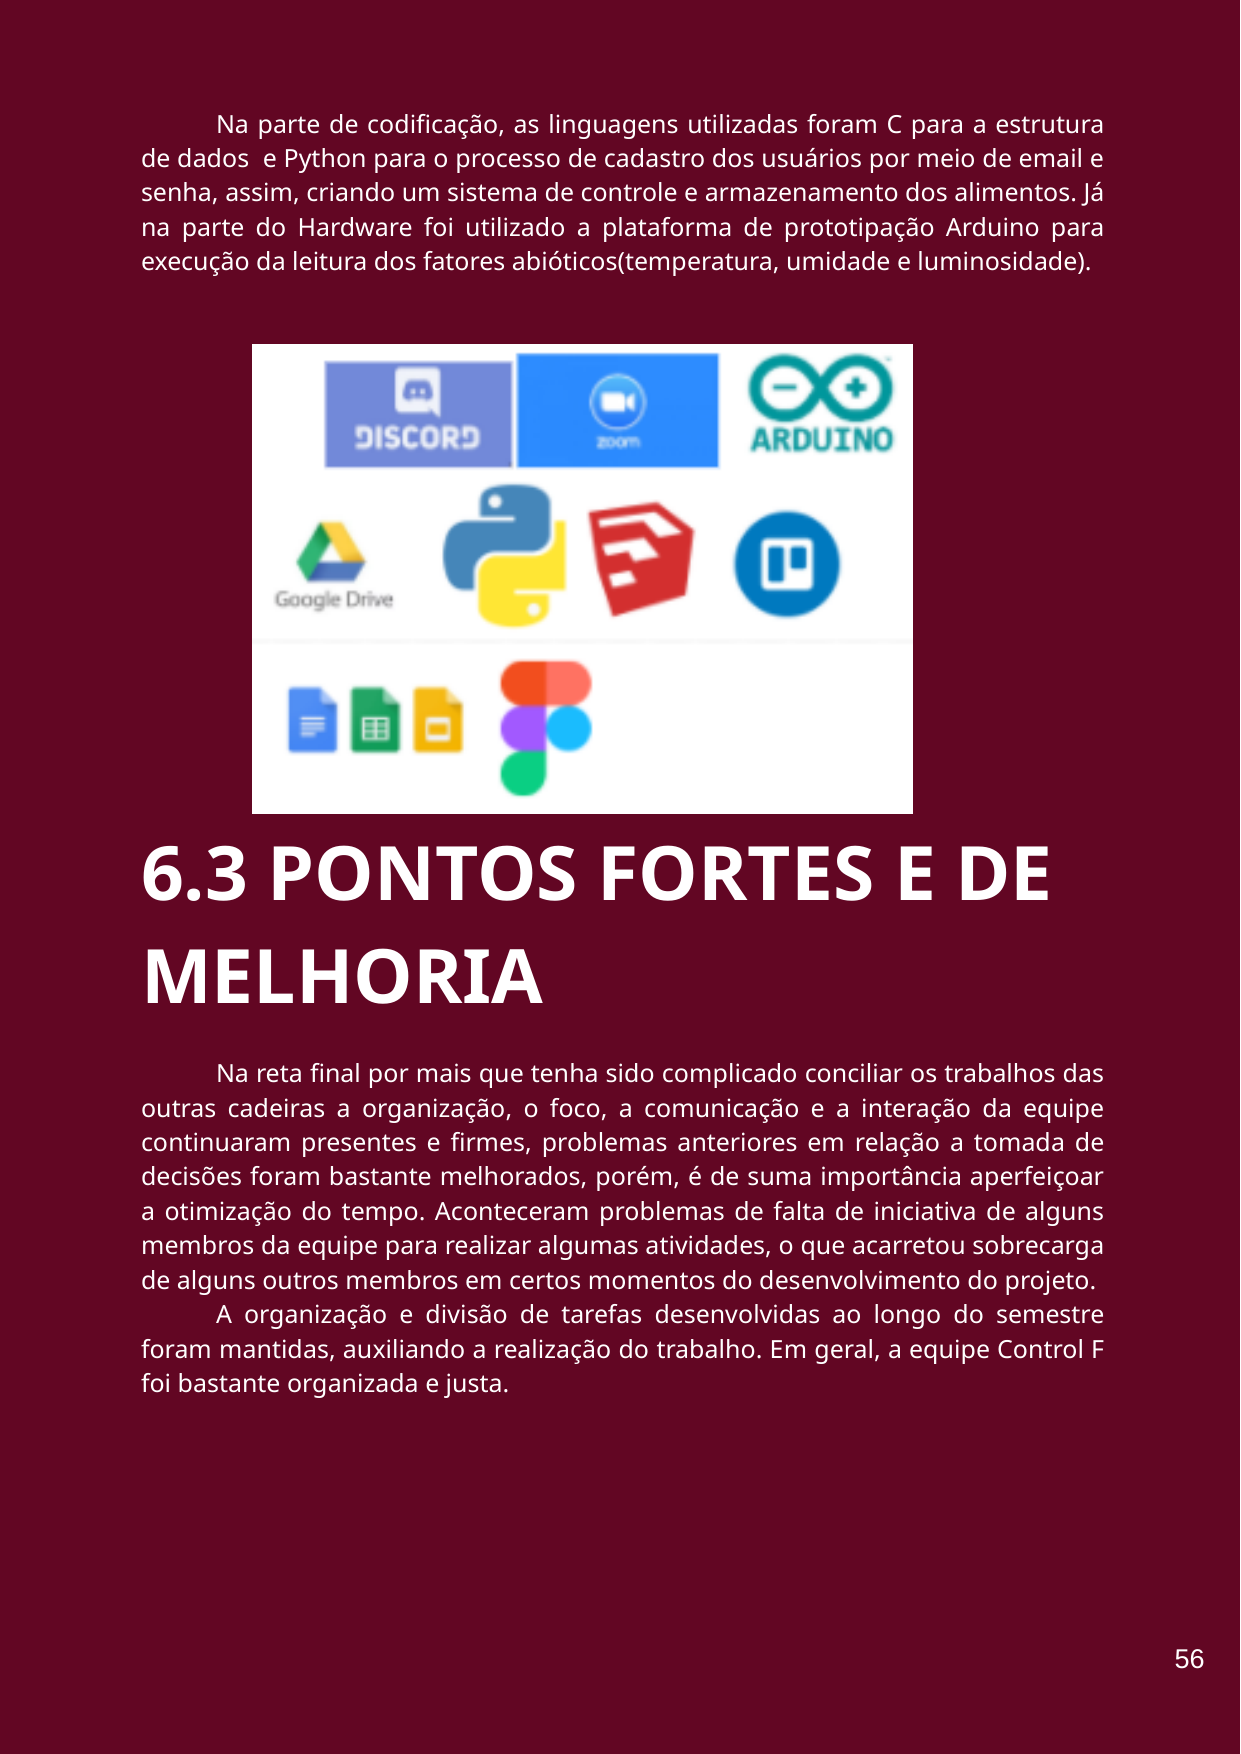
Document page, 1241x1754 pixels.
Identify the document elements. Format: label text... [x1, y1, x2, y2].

slide_number ‹#› [1149, 1590, 1224, 1725]
text_box Na parte de codificação, as linguagens utilizadas foram C para a estrutura de dados e Python para o processo de cadastro dos usuários por meio de email e senha, assim, criando um sistema de controle e armazenamento dos alimentos. Já na parte do Hardware foi utilizado a plataforma de prototipação Arduino para execução da leitura dos fatores abióticos(temperatura, umidade e luminosidade). [126, 88, 1121, 316]
text_box 6.3 PONTOS FORTES E DE MELHORIA Na reta final por mais que tenha sido complicado conciliar os trabalhos das outras cadeiras a organização, o foco, a comunicação e a interação da equipe continuaram presentes e firmes, problemas anteriores em relação a tomada de decisões foram bastante melhorados, porém, é de suma importância aperfeiçoar a otimização do tempo. Aconteceram problemas de falta de iniciativa de alguns membros da equipe para realizar algumas atividades, o que acarretou sobrecarga de alguns outros membros em certos momentos do desenvolvimento do projeto. A organização e divisão de tarefas desenvolvidas ao longo do semestre foram mantidas, auxiliando a realização do trabalho. Em geral, a equipe Control F foi bastante organizada e justa. [126, 766, 1121, 1259]
picture [251, 344, 913, 814]
